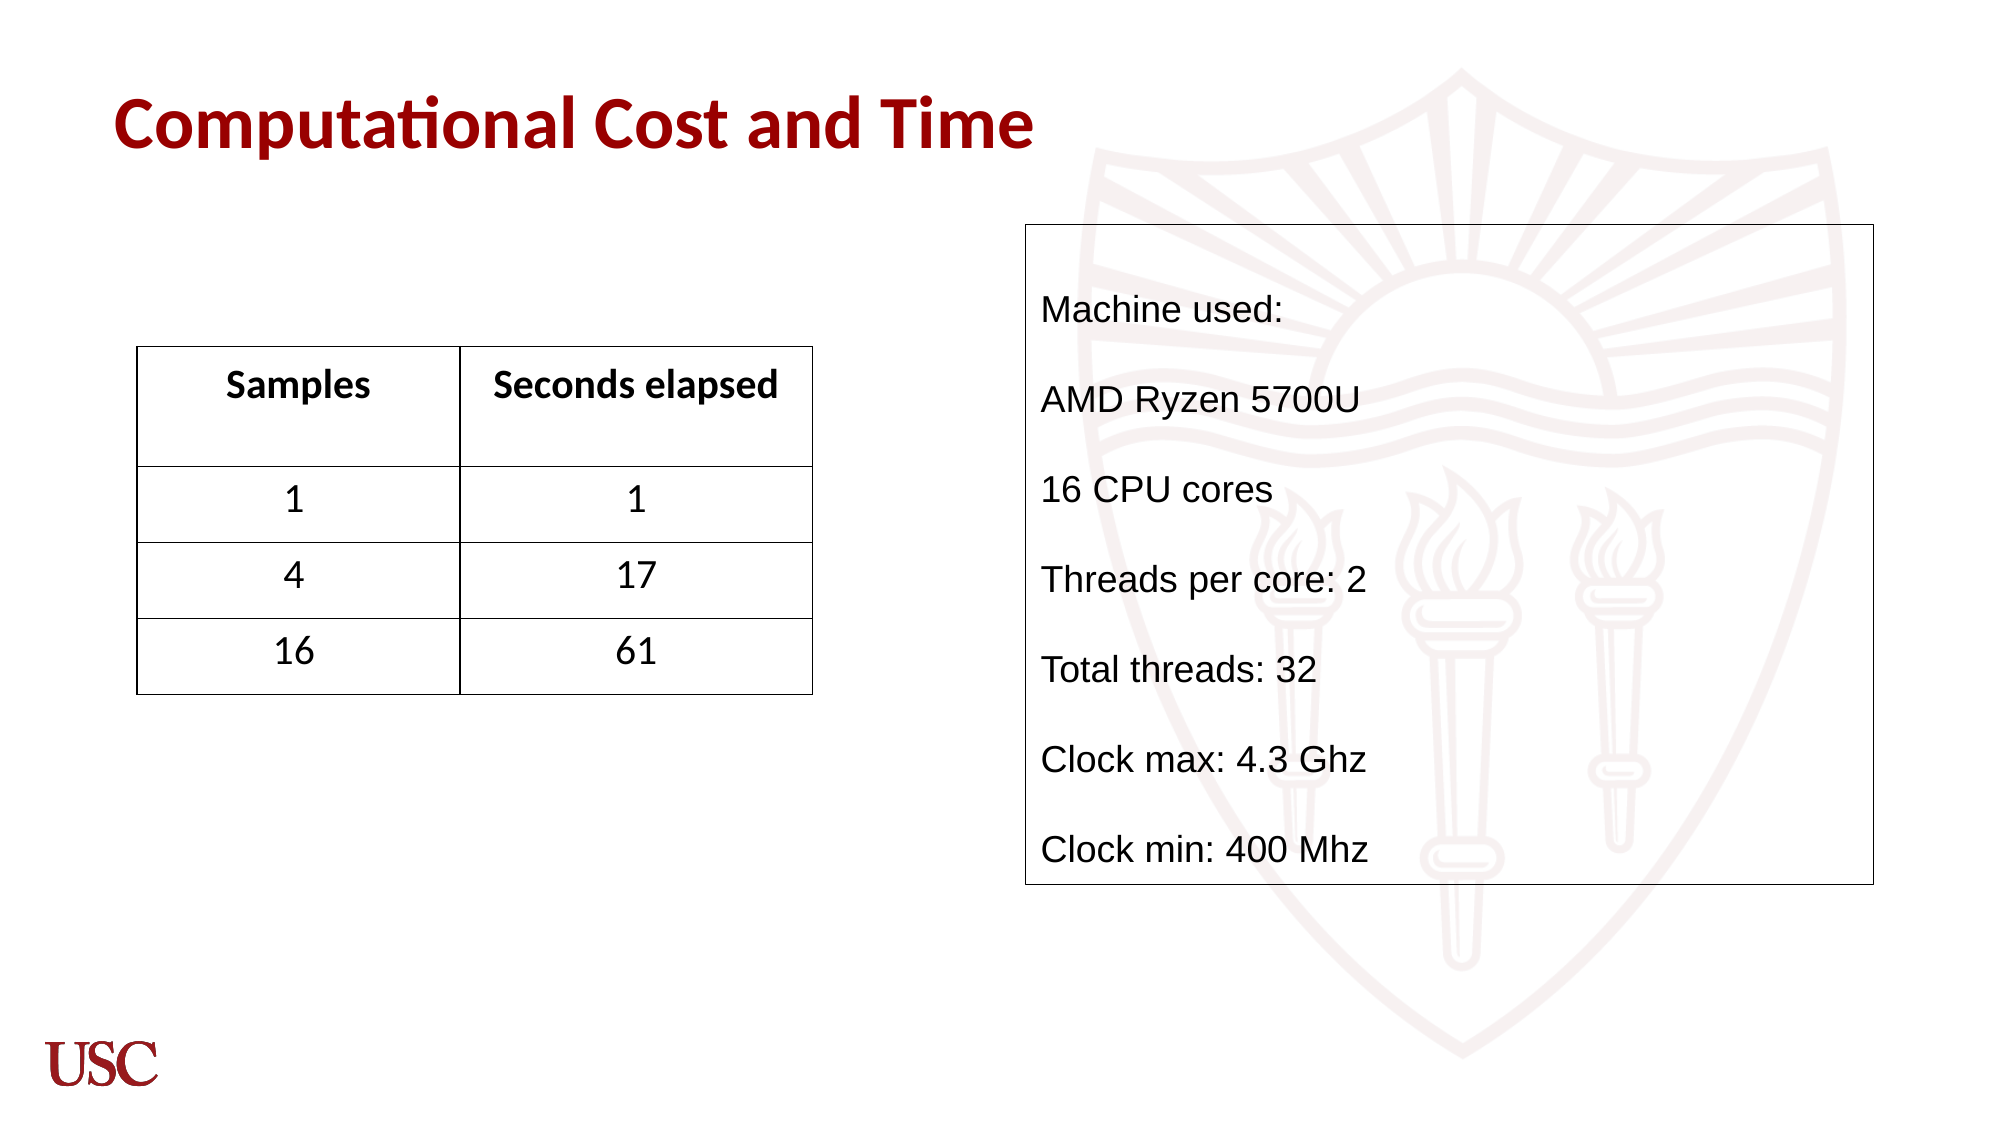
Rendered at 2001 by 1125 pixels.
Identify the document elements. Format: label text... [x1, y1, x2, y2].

table_cell 16 [138, 619, 459, 694]
title Computational Cost and Time [99, 15, 1900, 233]
table_cell 4 [138, 543, 459, 618]
table_header Samples [138, 347, 459, 466]
table_cell 17 [461, 543, 812, 618]
table_cell 1 [138, 467, 459, 542]
table_header Seconds elapsed [461, 347, 812, 466]
picture [20, 1013, 182, 1115]
text_box Machine used: AMD Ryzen 5700U 16 CPU cores Threads per core: 2 Total threads: 32 Clock max: 4.3 Ghz Clock min: 400 Mhz [1025, 224, 1874, 885]
table_cell 61 [461, 619, 812, 694]
table_cell 1 [461, 467, 812, 542]
